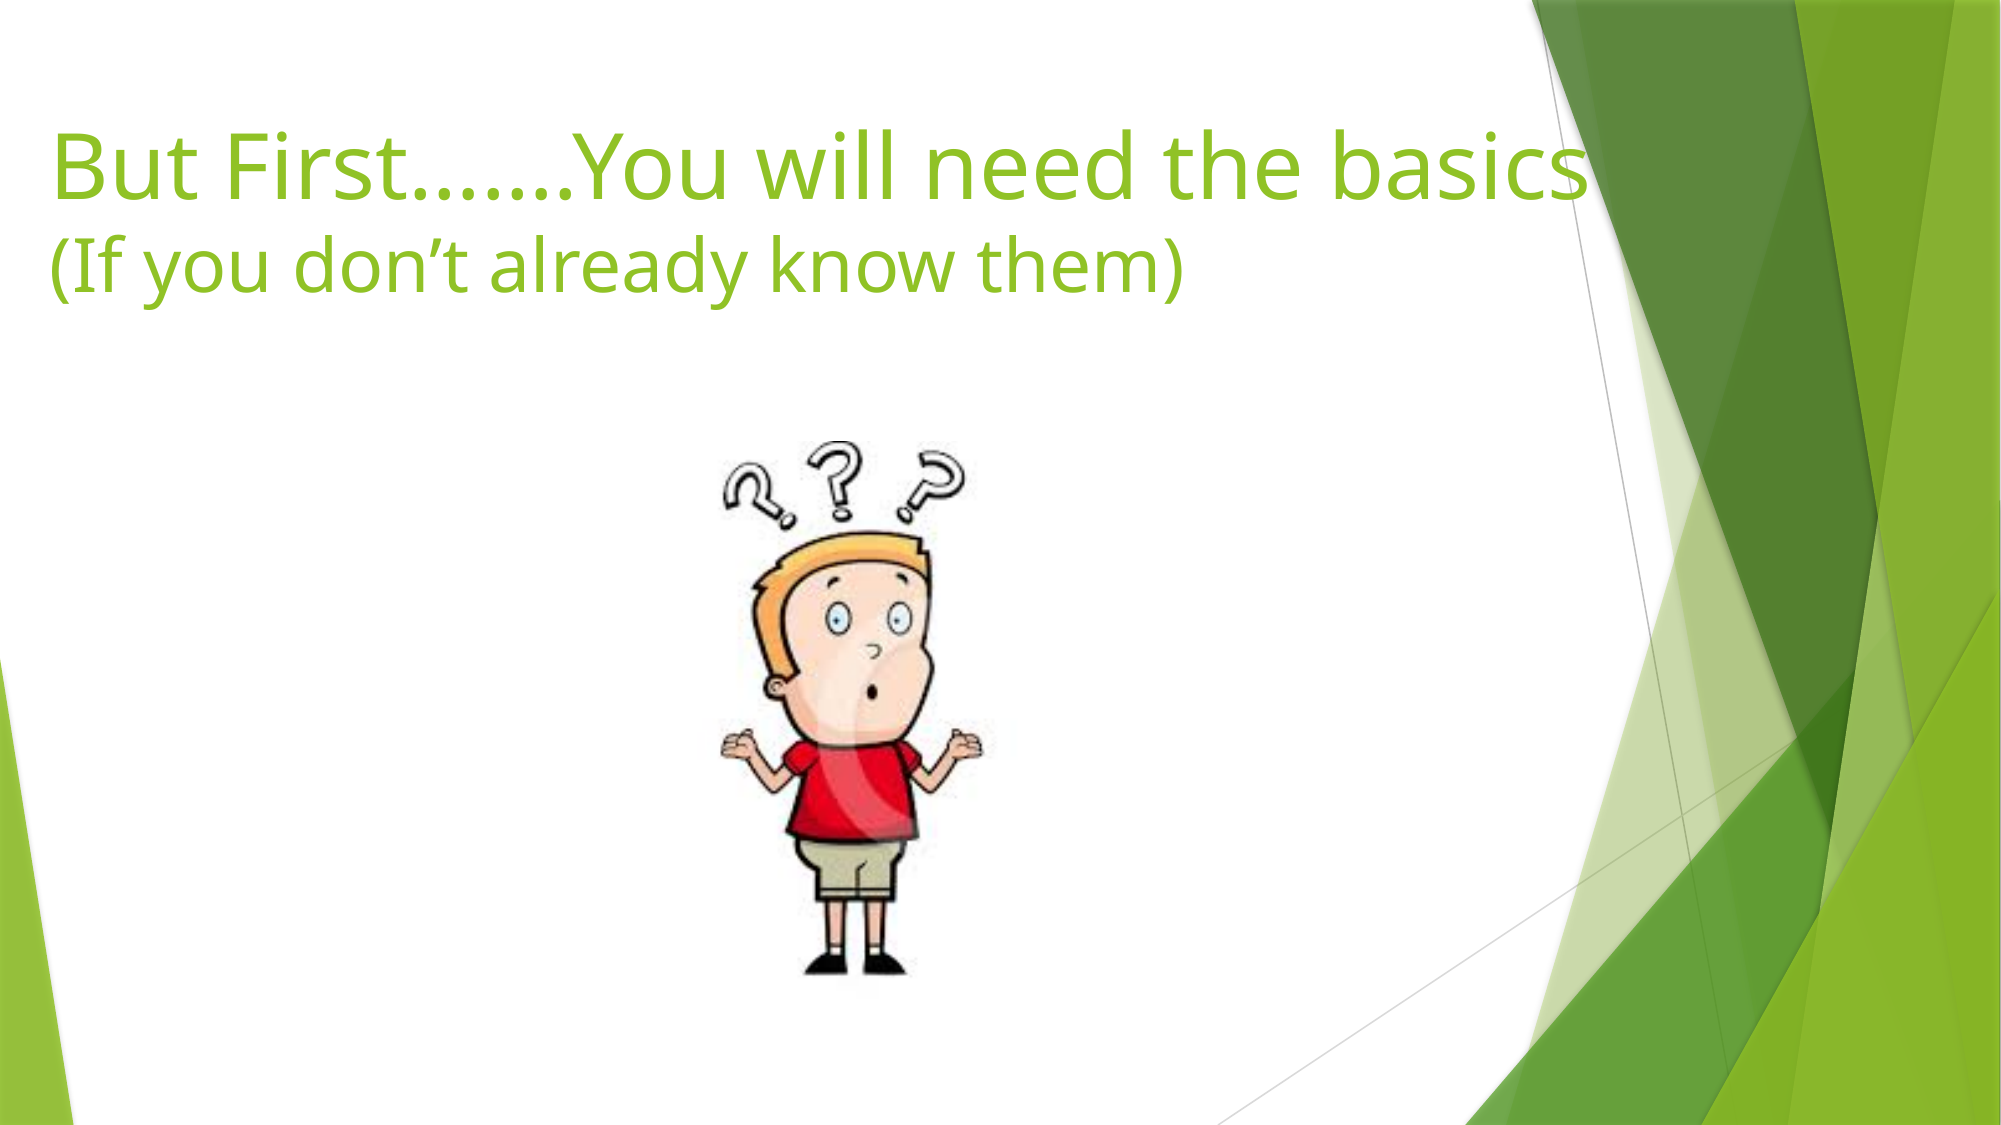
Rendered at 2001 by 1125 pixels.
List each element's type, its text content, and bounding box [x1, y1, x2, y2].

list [580, 440, 1125, 1013]
title But First…….You will need the basics (If you don’t already know them) [34, 99, 1670, 597]
